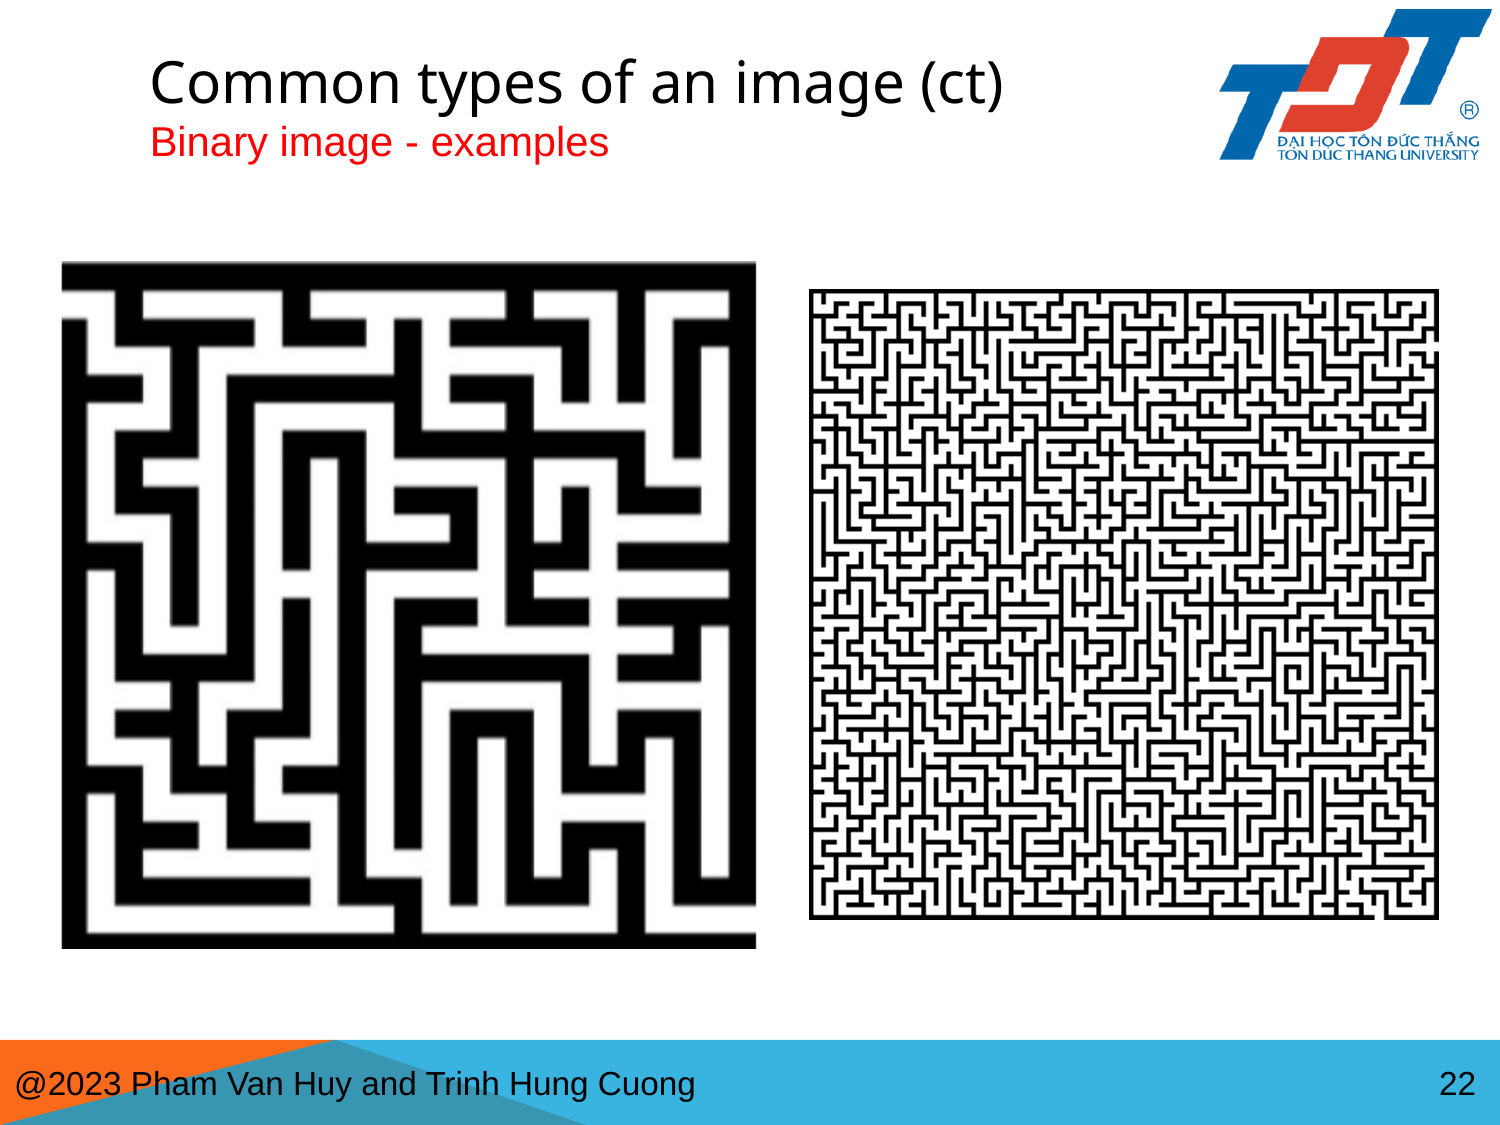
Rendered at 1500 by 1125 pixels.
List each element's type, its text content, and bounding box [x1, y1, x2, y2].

picture [808, 289, 1440, 920]
picture [1219, 9, 1492, 160]
picture [58, 260, 761, 949]
title Common types of an image (ct) Binary image - examples [134, 59, 1369, 150]
